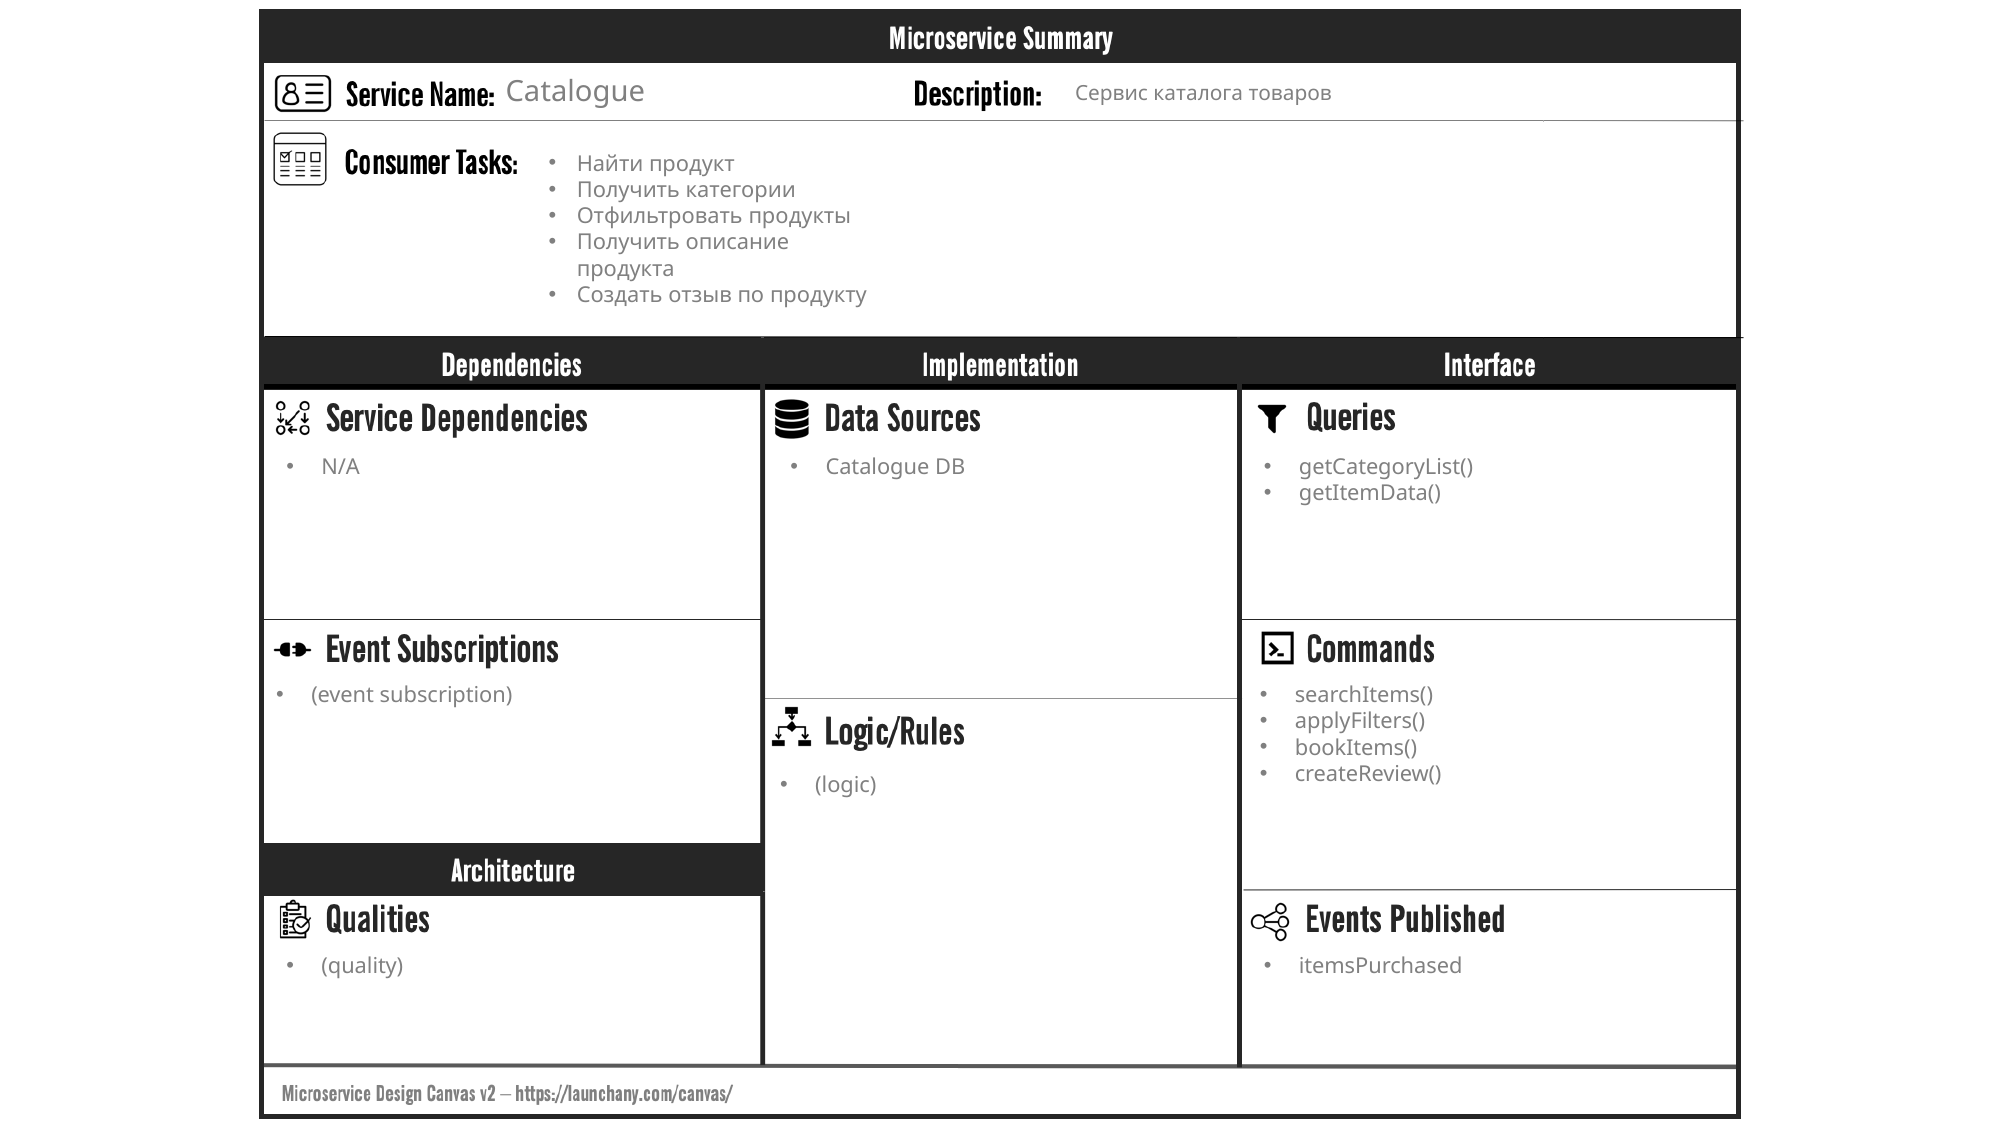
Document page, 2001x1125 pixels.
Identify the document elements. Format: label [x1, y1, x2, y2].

picture [251, 0, 1749, 1125]
